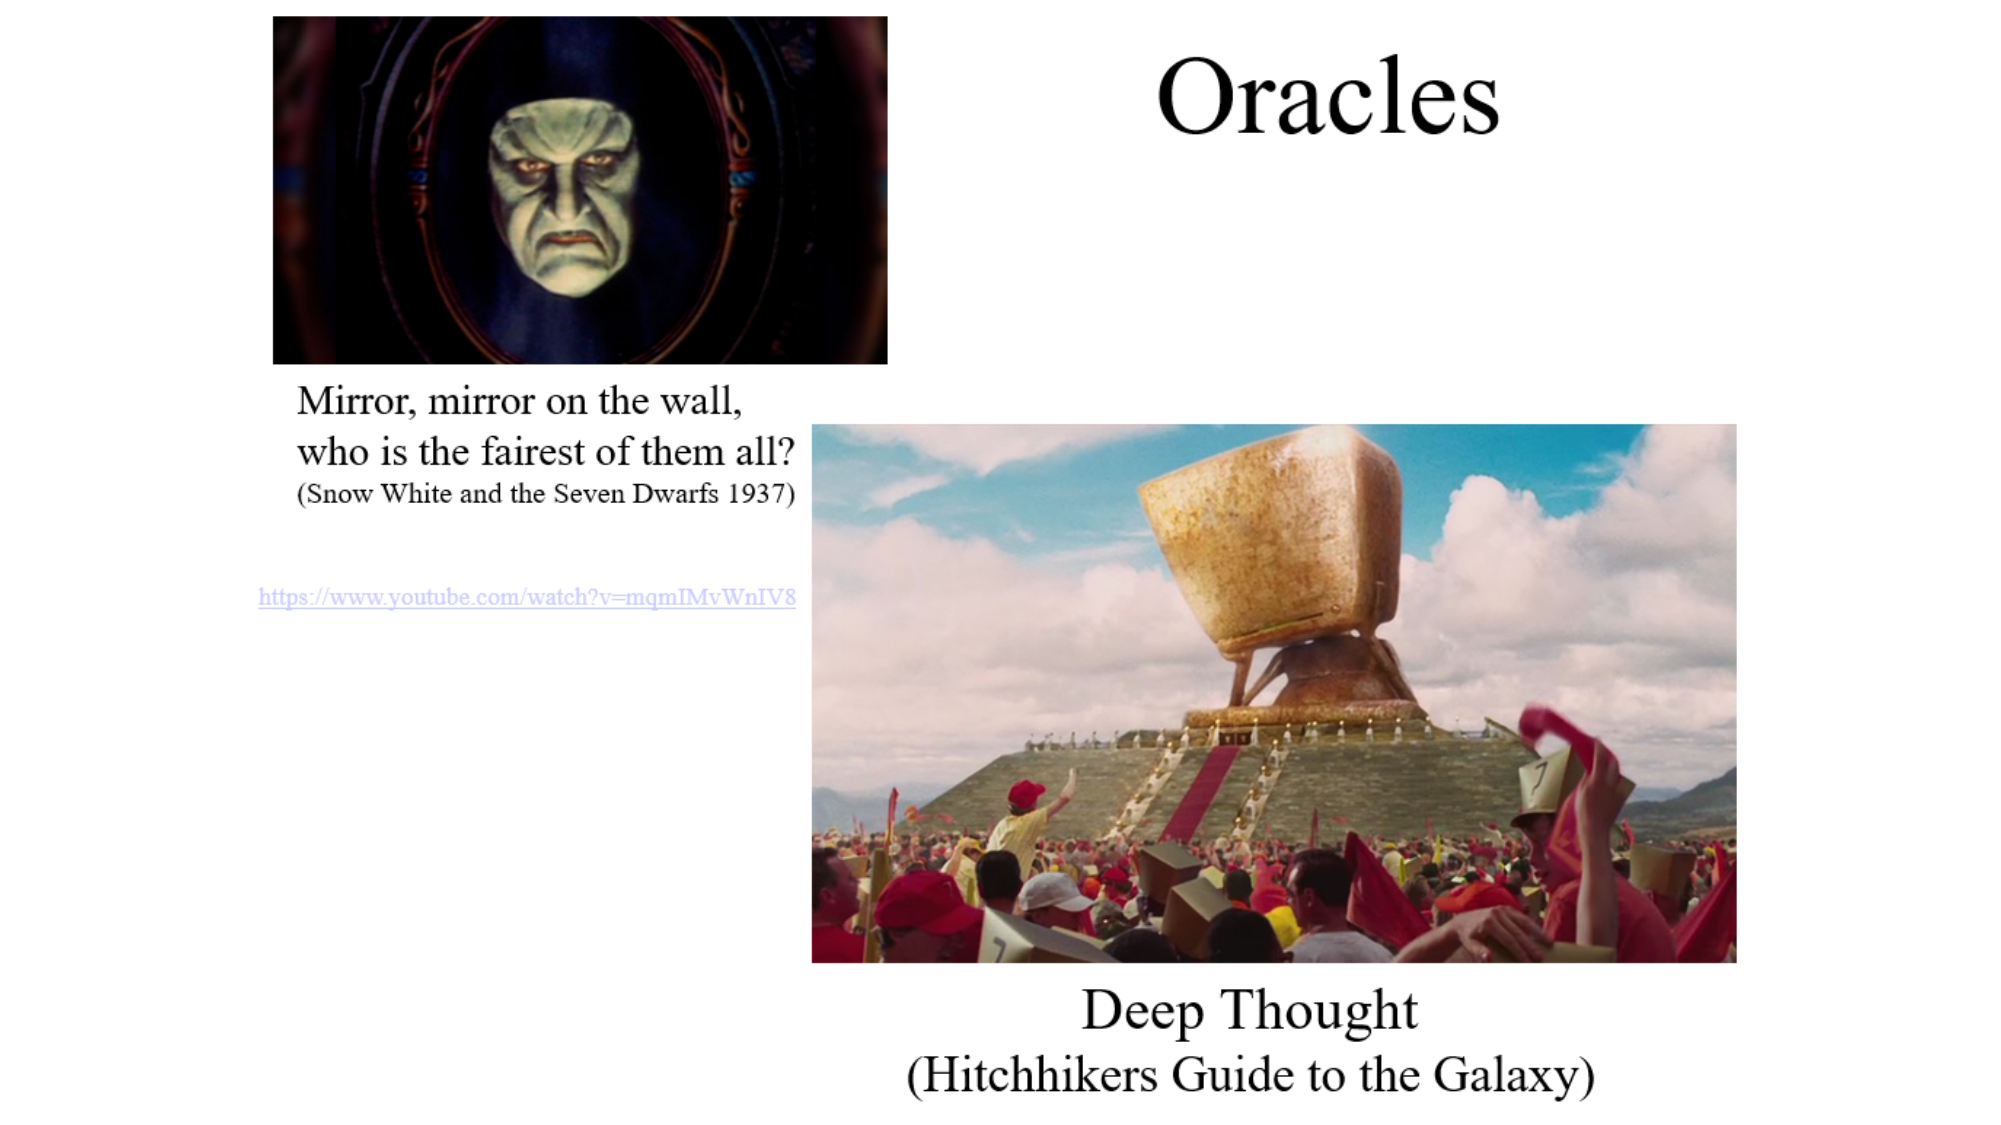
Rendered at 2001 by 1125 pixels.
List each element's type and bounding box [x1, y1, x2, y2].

picture [247, 0, 1753, 1125]
